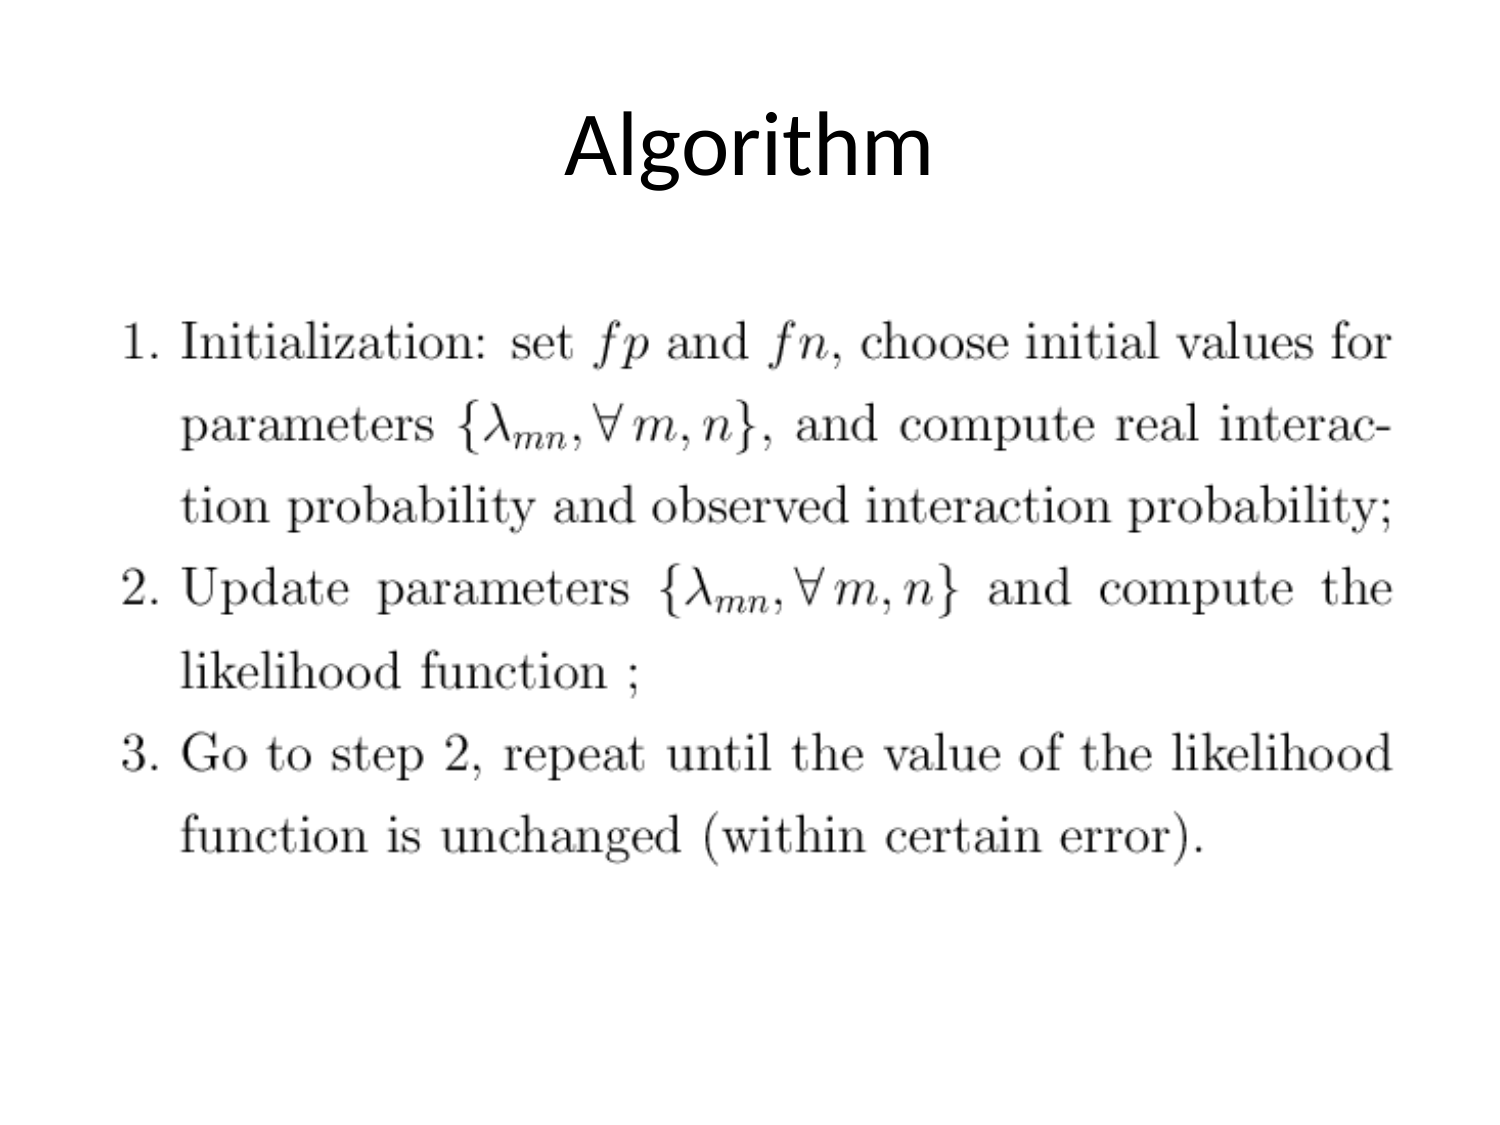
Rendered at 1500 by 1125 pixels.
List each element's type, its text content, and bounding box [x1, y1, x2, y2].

title Algorithm [75, 45, 1425, 233]
picture [116, 316, 1418, 873]
